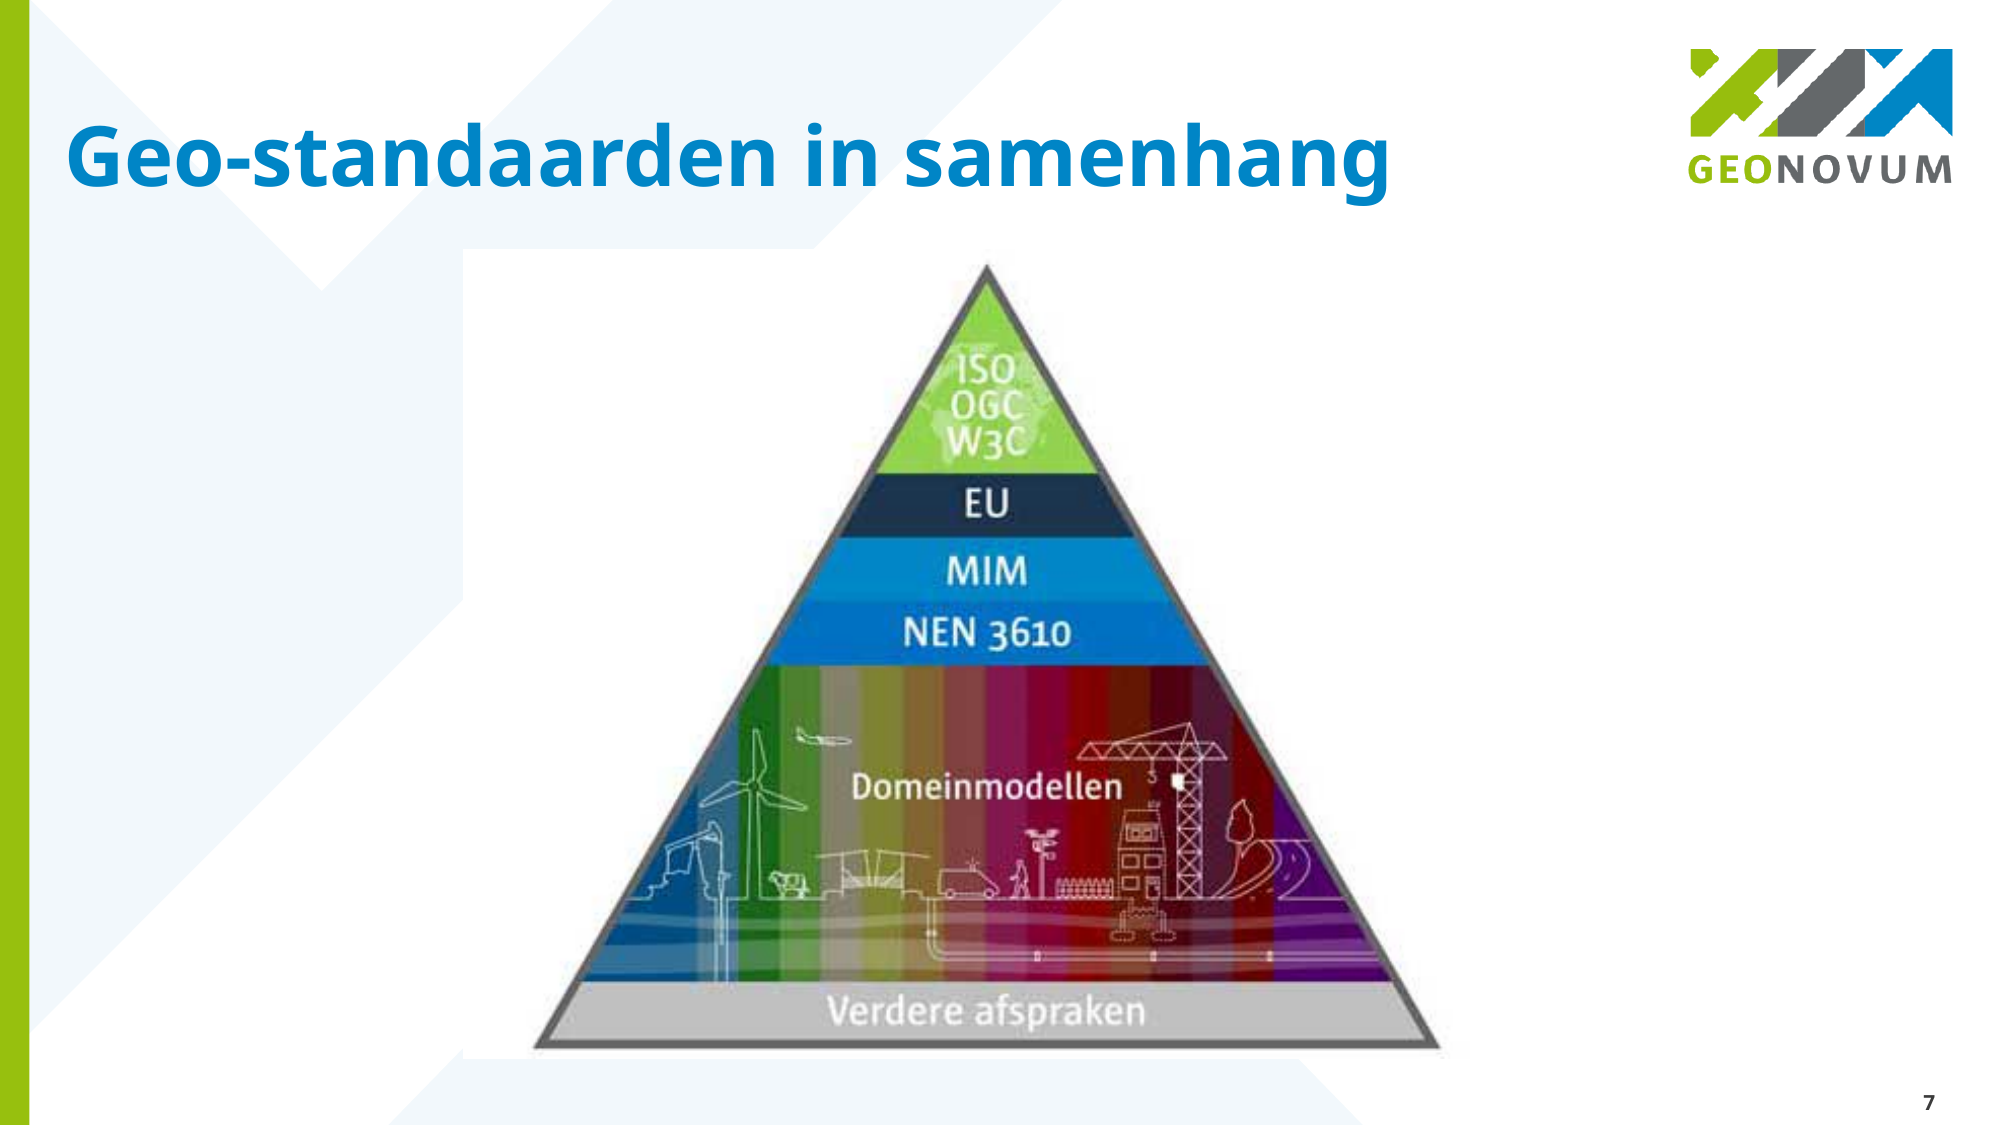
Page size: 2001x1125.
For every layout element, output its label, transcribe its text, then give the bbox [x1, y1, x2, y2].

slide_number 7 [1824, 1088, 1951, 1120]
title Geo-standaarden in samenhang [49, 0, 1654, 210]
picture [463, 249, 1536, 1059]
picture [1686, 49, 1955, 186]
